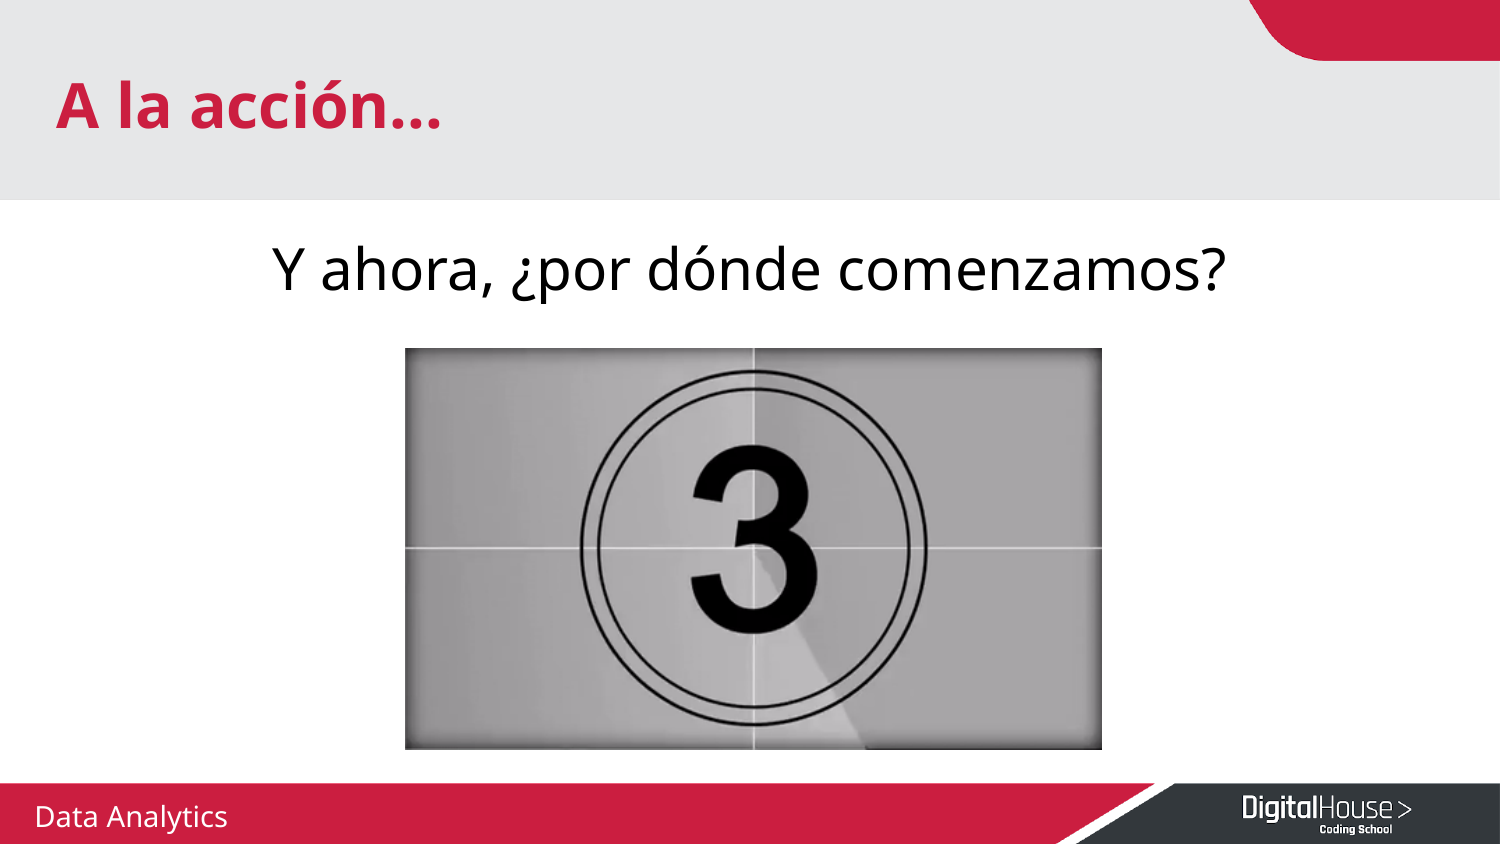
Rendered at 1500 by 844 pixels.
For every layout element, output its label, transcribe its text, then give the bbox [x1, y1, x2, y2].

title A la acción... [42, 23, 1265, 184]
picture [0, 0, 1500, 844]
text_box Y ahora, ¿por dónde comenzamos? [94, 224, 1406, 379]
